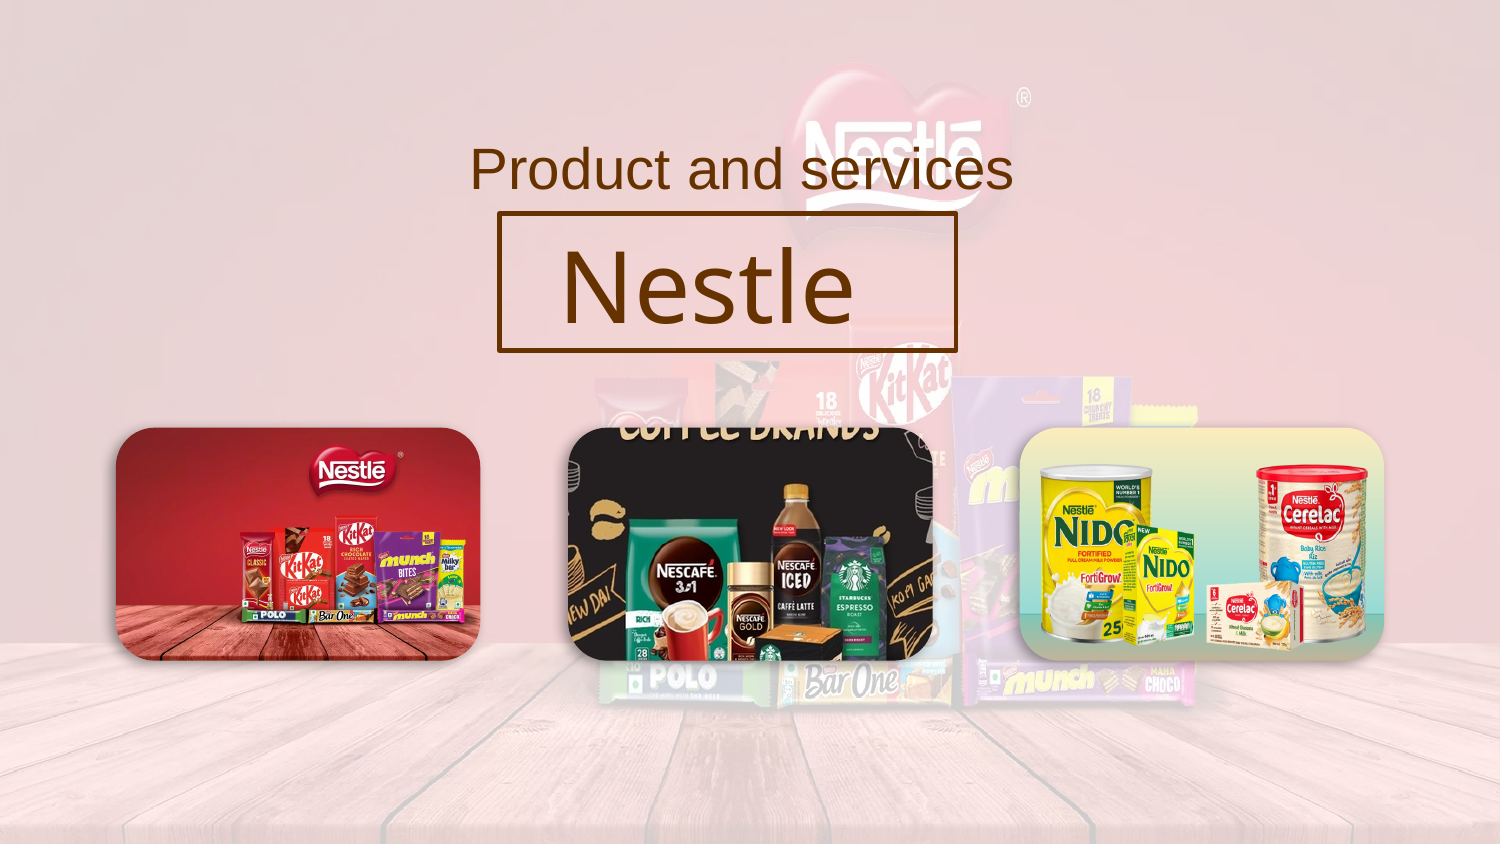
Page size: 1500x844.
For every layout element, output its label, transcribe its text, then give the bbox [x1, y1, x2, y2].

text_box Product and services [455, 123, 1045, 209]
text_box [497, 212, 958, 353]
picture [567, 427, 933, 661]
picture [1019, 427, 1385, 661]
picture [115, 427, 481, 661]
text_box [0, 0, 1500, 844]
